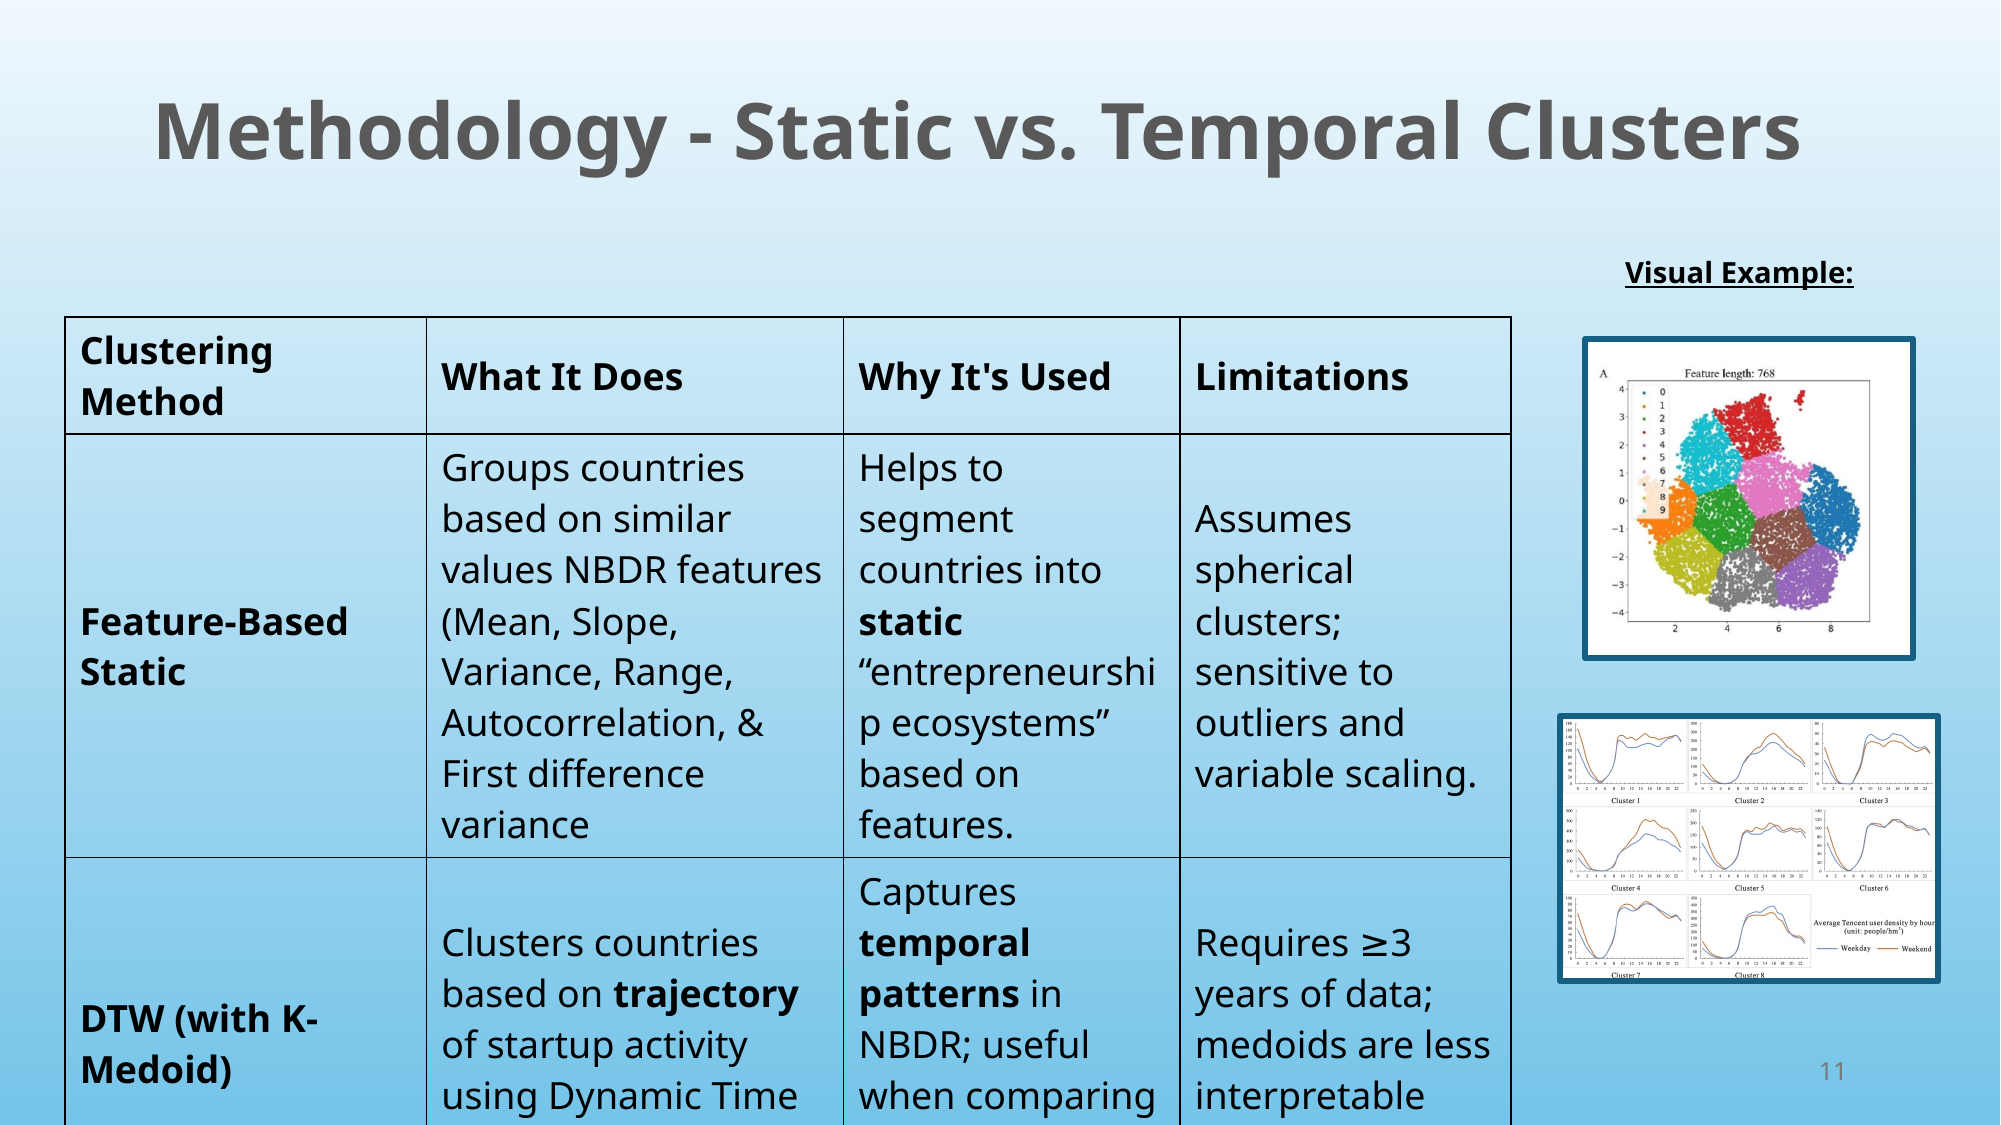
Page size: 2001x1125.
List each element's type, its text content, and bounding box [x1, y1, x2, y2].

picture [1562, 718, 1936, 979]
title Methodology - Static vs. Temporal Clusters [137, 45, 1863, 223]
table_header Clustering Method [66, 318, 426, 433]
table_cell Feature-Based Static [66, 435, 426, 857]
picture [1587, 341, 1911, 656]
table_cell Assumes spherical clusters; sensitive to outliers and variable scaling. [1181, 435, 1510, 857]
table_cell DTW (with K-Medoid) [66, 858, 426, 1125]
text_box Visual Example: [1610, 246, 1921, 297]
table_cell Requires ≥3 years of data; medoids are less interpretable than centroids. [1181, 858, 1510, 1125]
table_header What It Does [427, 318, 843, 433]
table_cell Clusters countries based on trajectory of startup activity using Dynamic Time Warping (DTW). [427, 858, 843, 1125]
table_cell Helps to segment countries into static “entrepreneurship ecosystems” based on features. [844, 435, 1179, 857]
table_header Why It's Used [844, 318, 1179, 433]
table_cell Captures temporal patterns in NBDR; useful when comparing how countries evolve over time. [844, 858, 1179, 1125]
slide_number 11 [1412, 1042, 1863, 1103]
table_cell Groups countries based on similar values NBDR features (Mean, Slope, Variance, Range, Autocorrelation, & First difference variance [427, 435, 843, 857]
table_header Limitations [1181, 318, 1510, 433]
